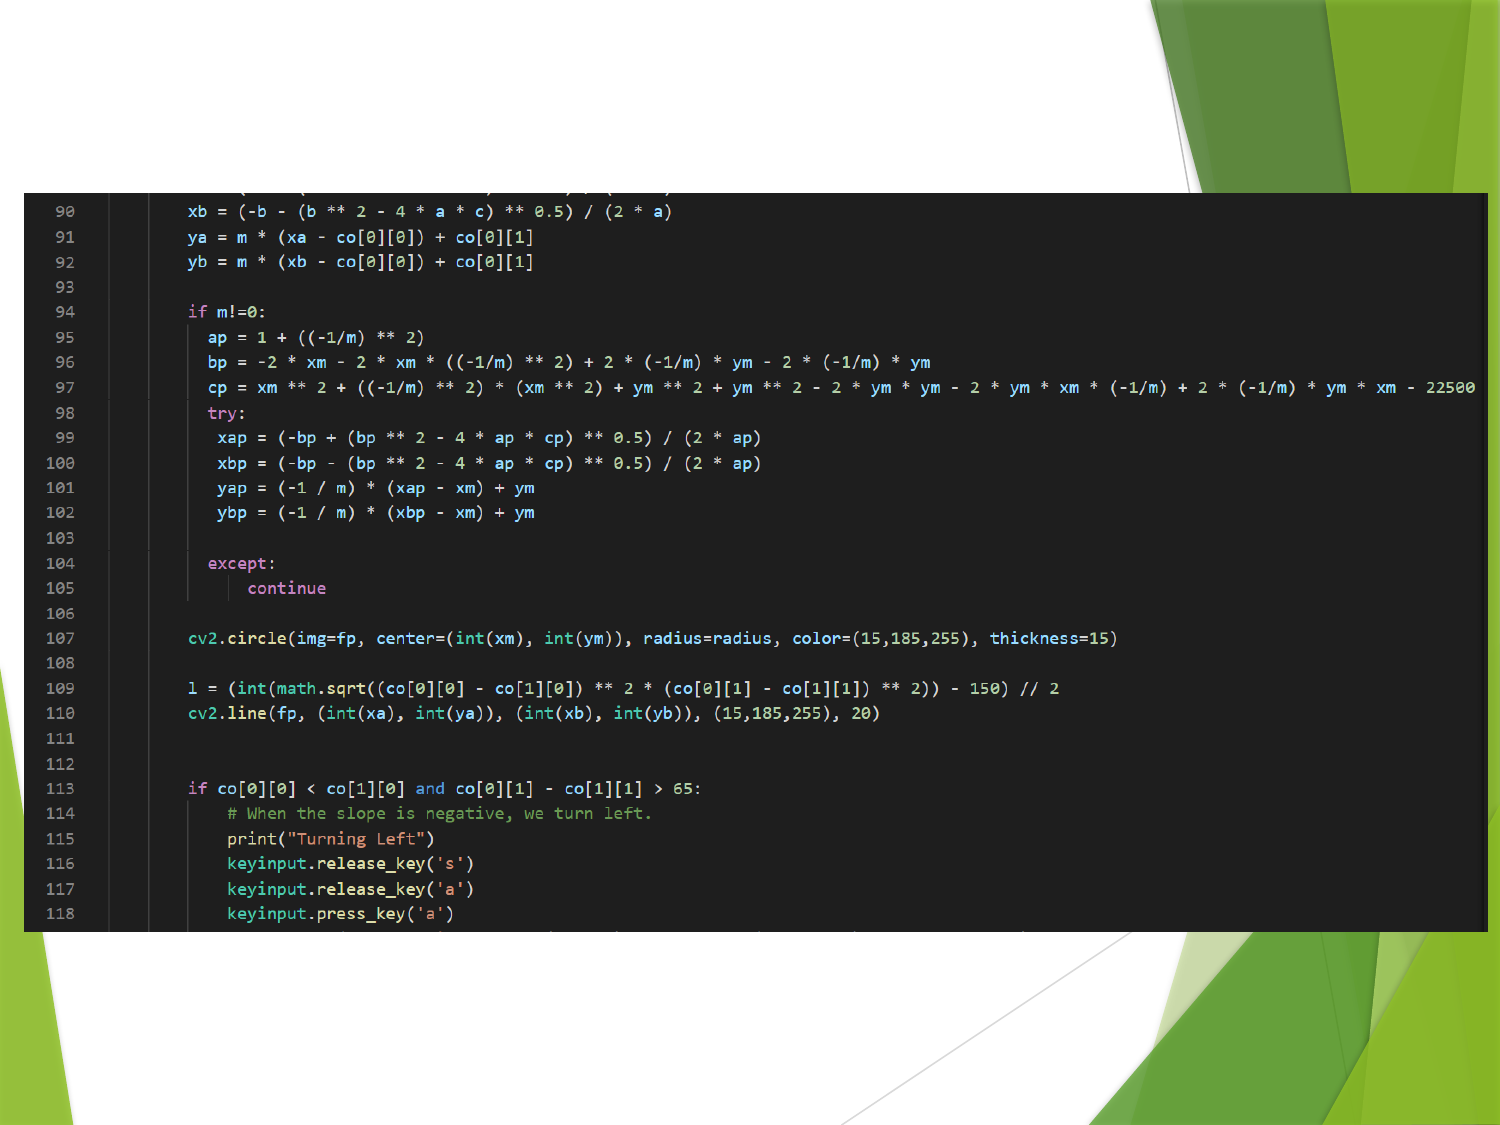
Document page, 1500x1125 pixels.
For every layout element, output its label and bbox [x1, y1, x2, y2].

picture [24, 192, 1488, 933]
